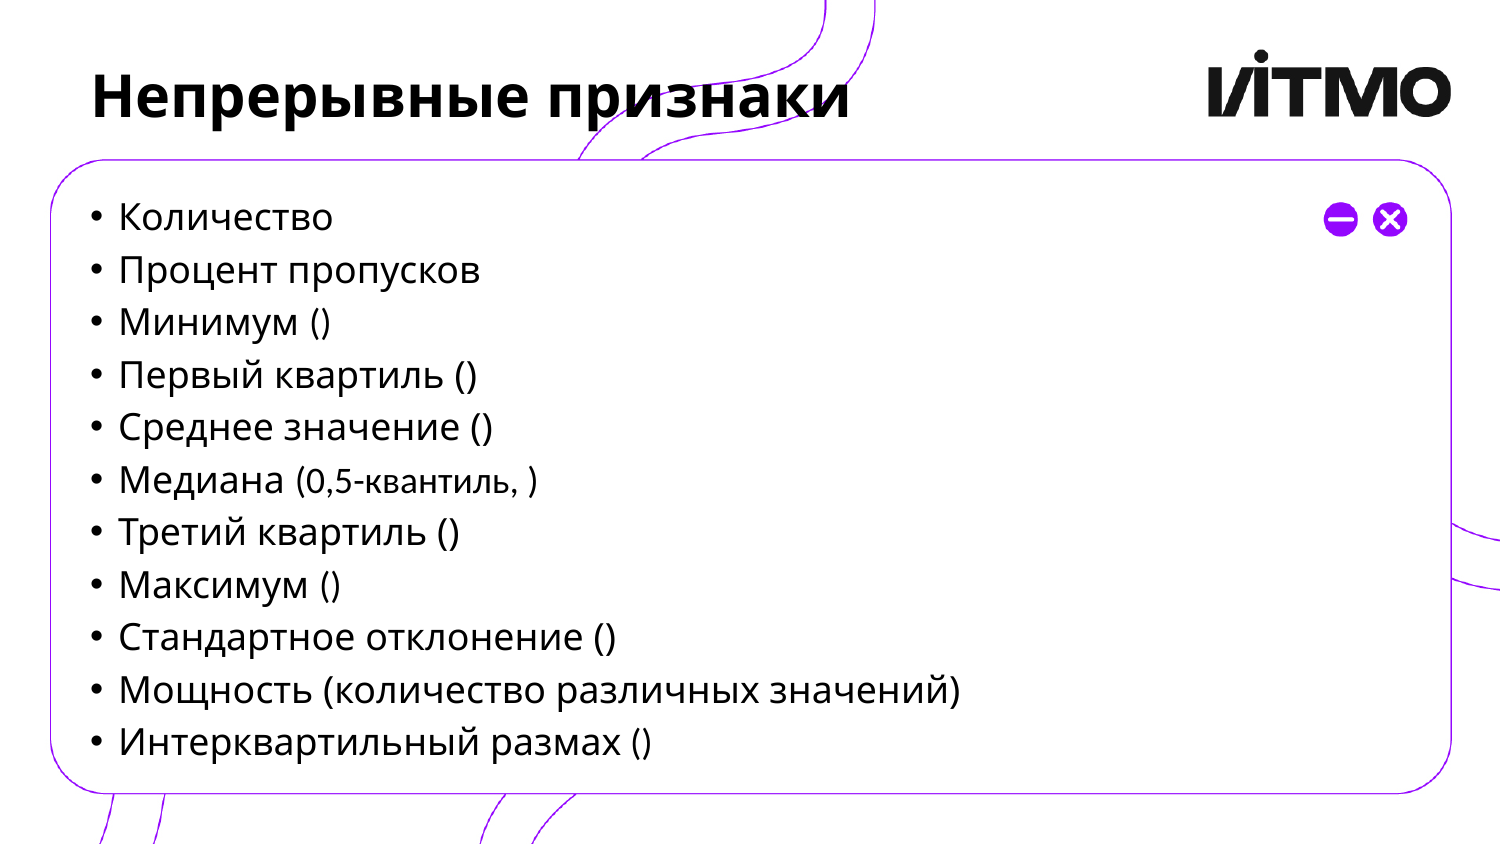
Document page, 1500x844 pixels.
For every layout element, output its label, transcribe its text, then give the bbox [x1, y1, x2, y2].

title Непрерывные признаки [75, 50, 1195, 137]
picture [0, 0, 1500, 844]
